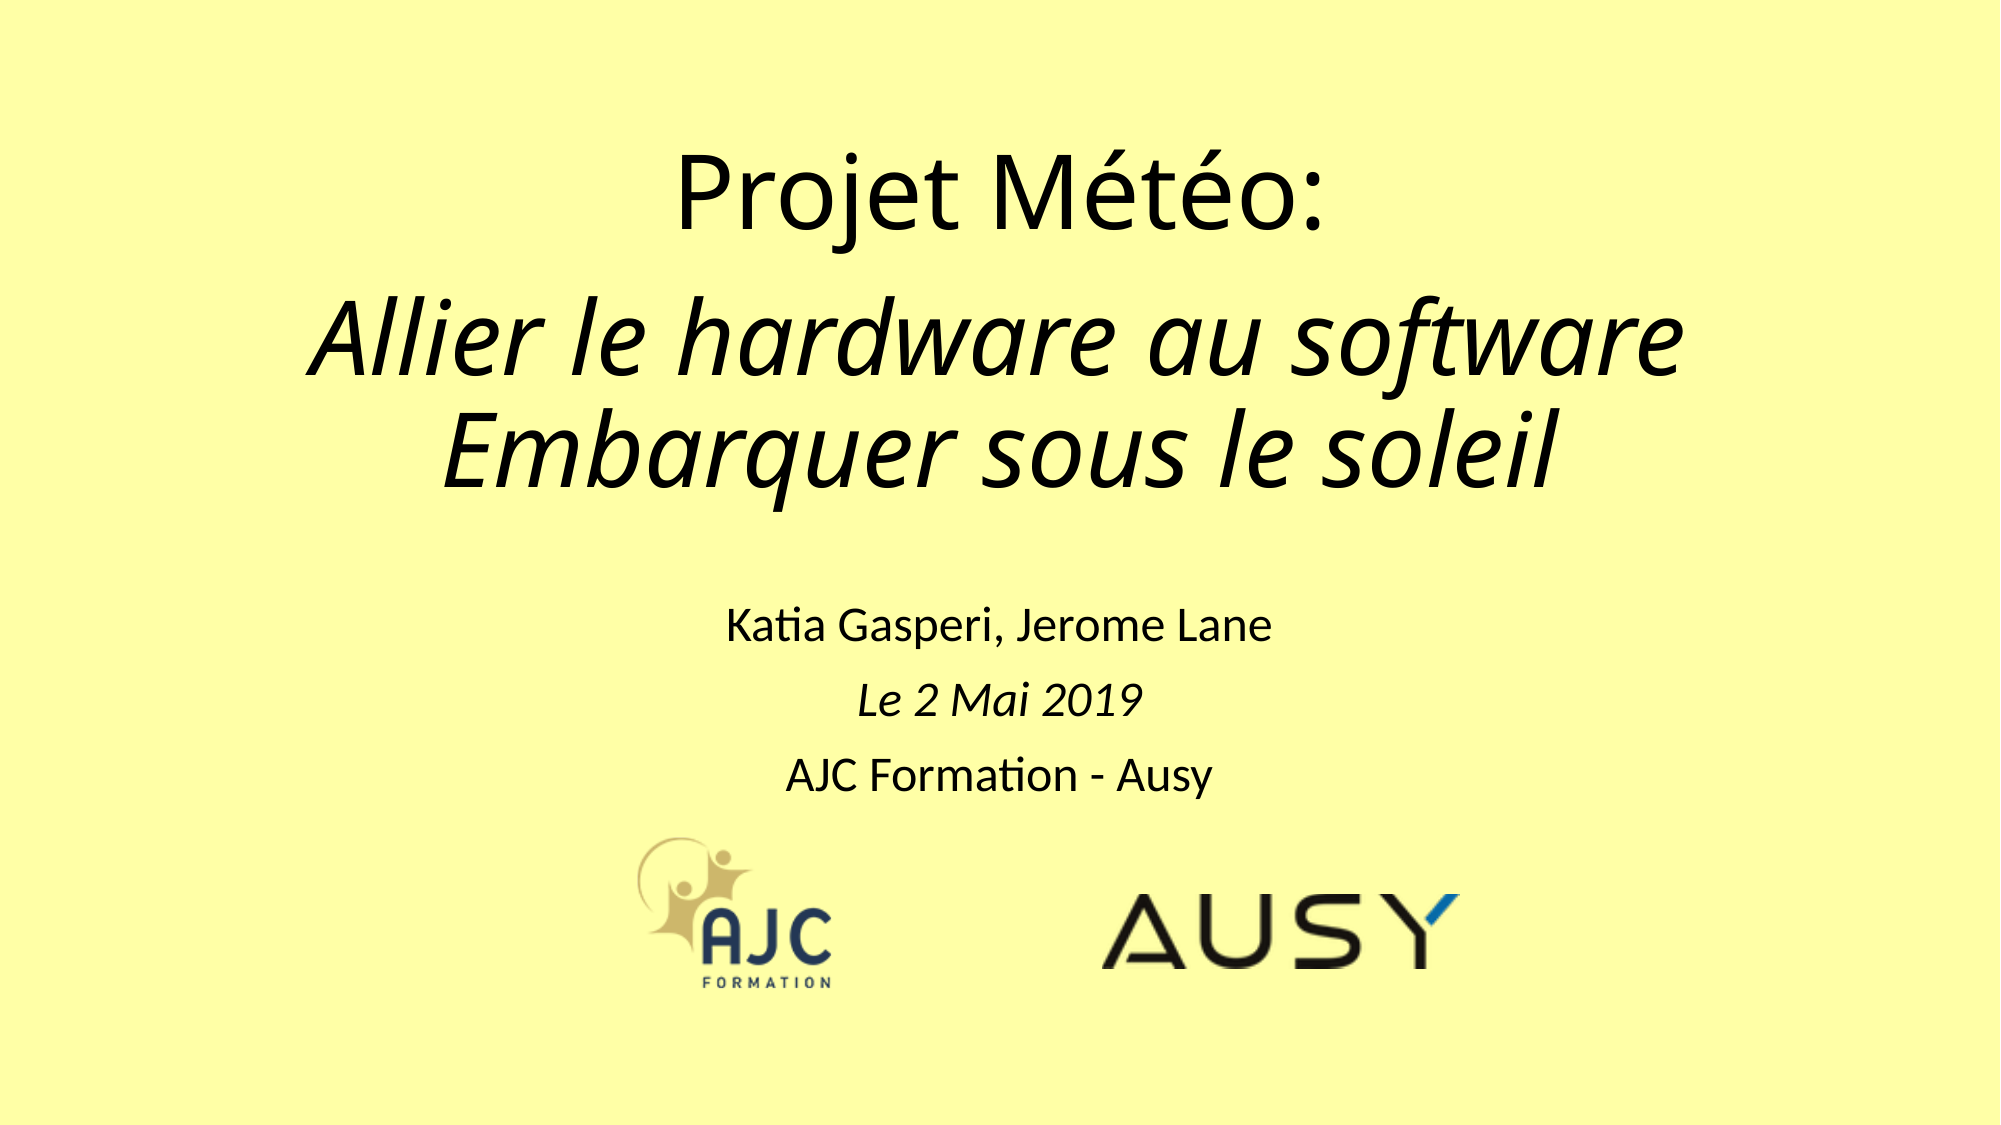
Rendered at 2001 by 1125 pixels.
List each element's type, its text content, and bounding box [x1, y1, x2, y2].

picture [1101, 894, 1461, 970]
text_box Projet Météo: Allier le hardware au software Embarquer sous le soleil [249, 126, 1750, 518]
text_box Katia Gasperi, Jerome Lane Le 2 Mai 2019 AJC Formation - Ausy [249, 590, 1750, 862]
picture [636, 836, 833, 990]
